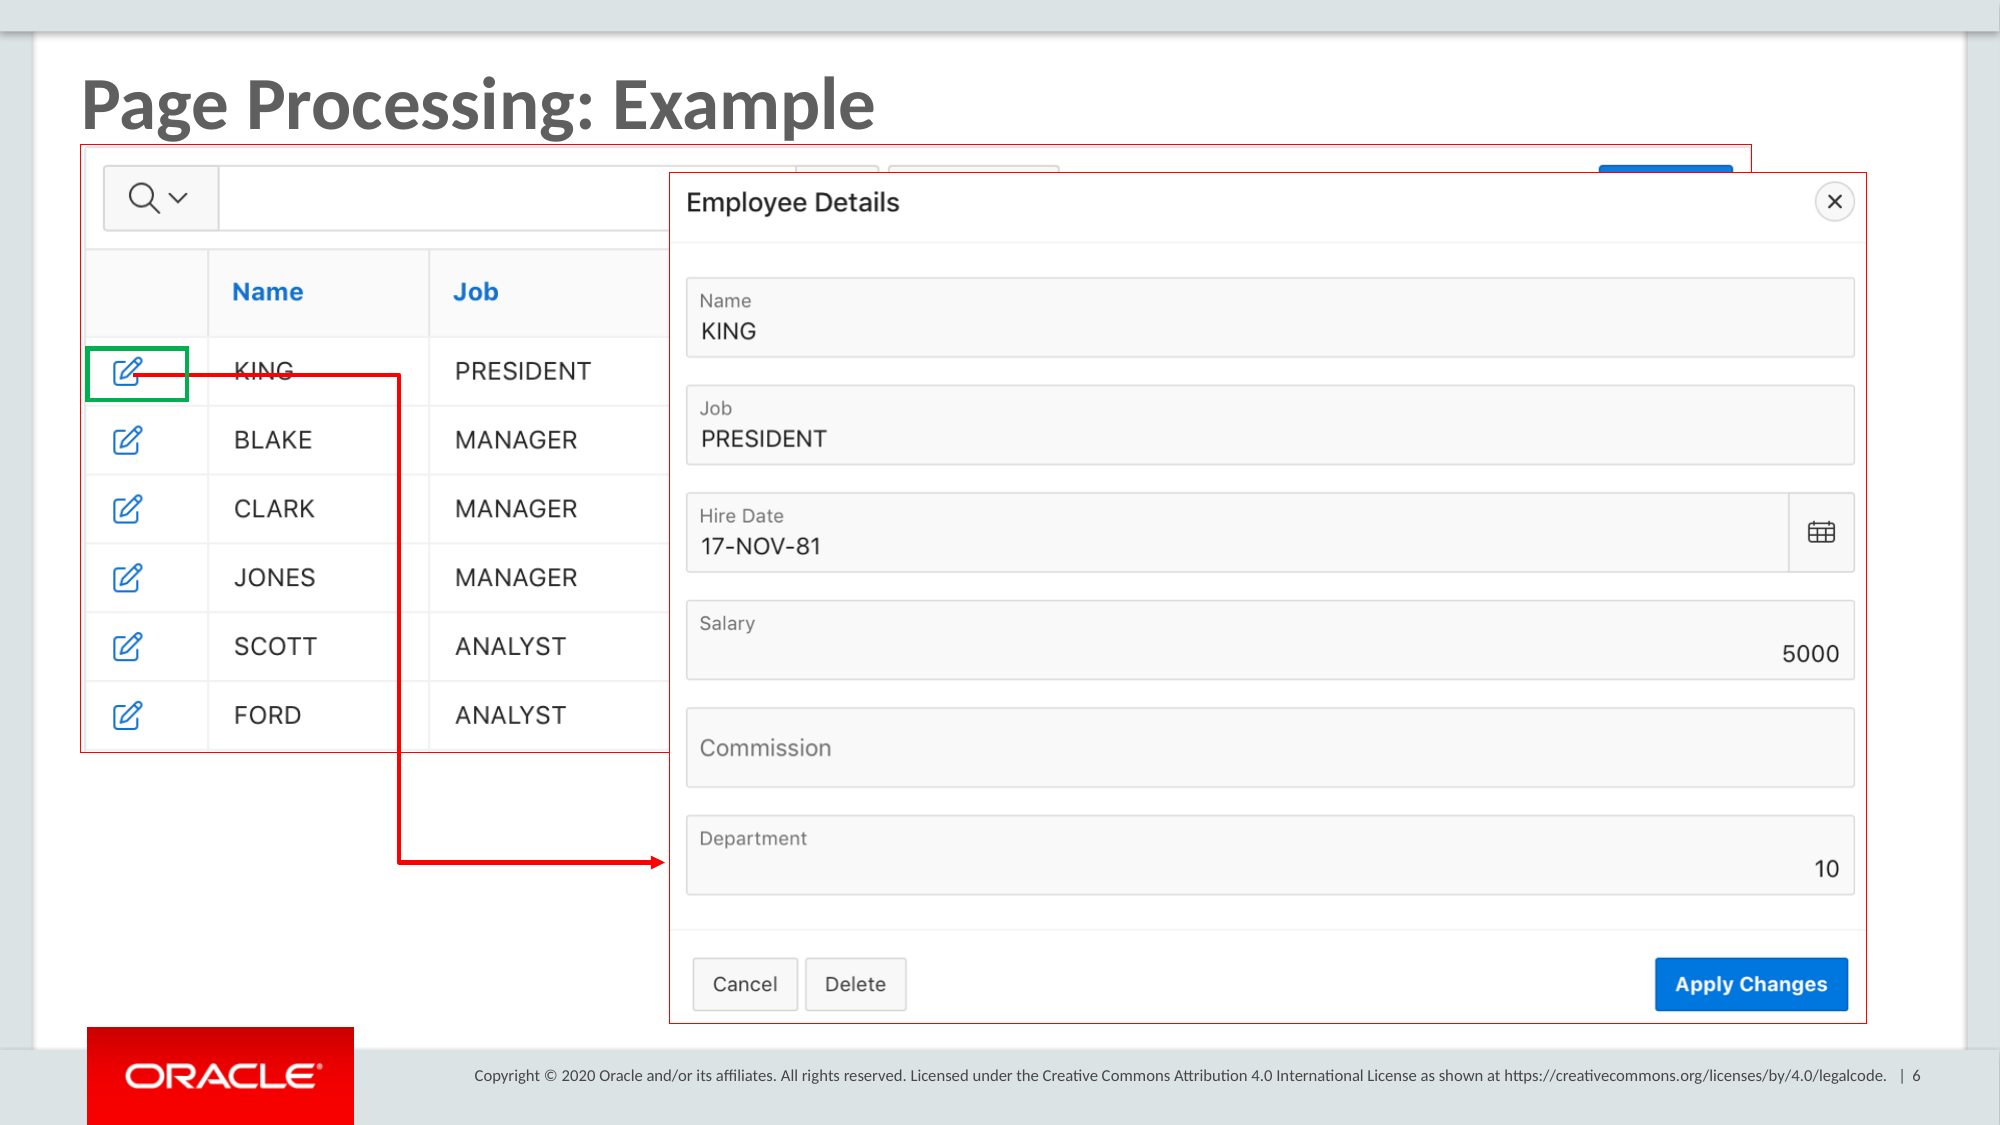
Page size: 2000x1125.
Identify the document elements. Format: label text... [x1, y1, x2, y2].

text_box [132, 374, 666, 863]
picture [87, 1027, 354, 1125]
picture [80, 144, 1867, 1025]
title Page Processing: Example [80, 90, 1919, 145]
